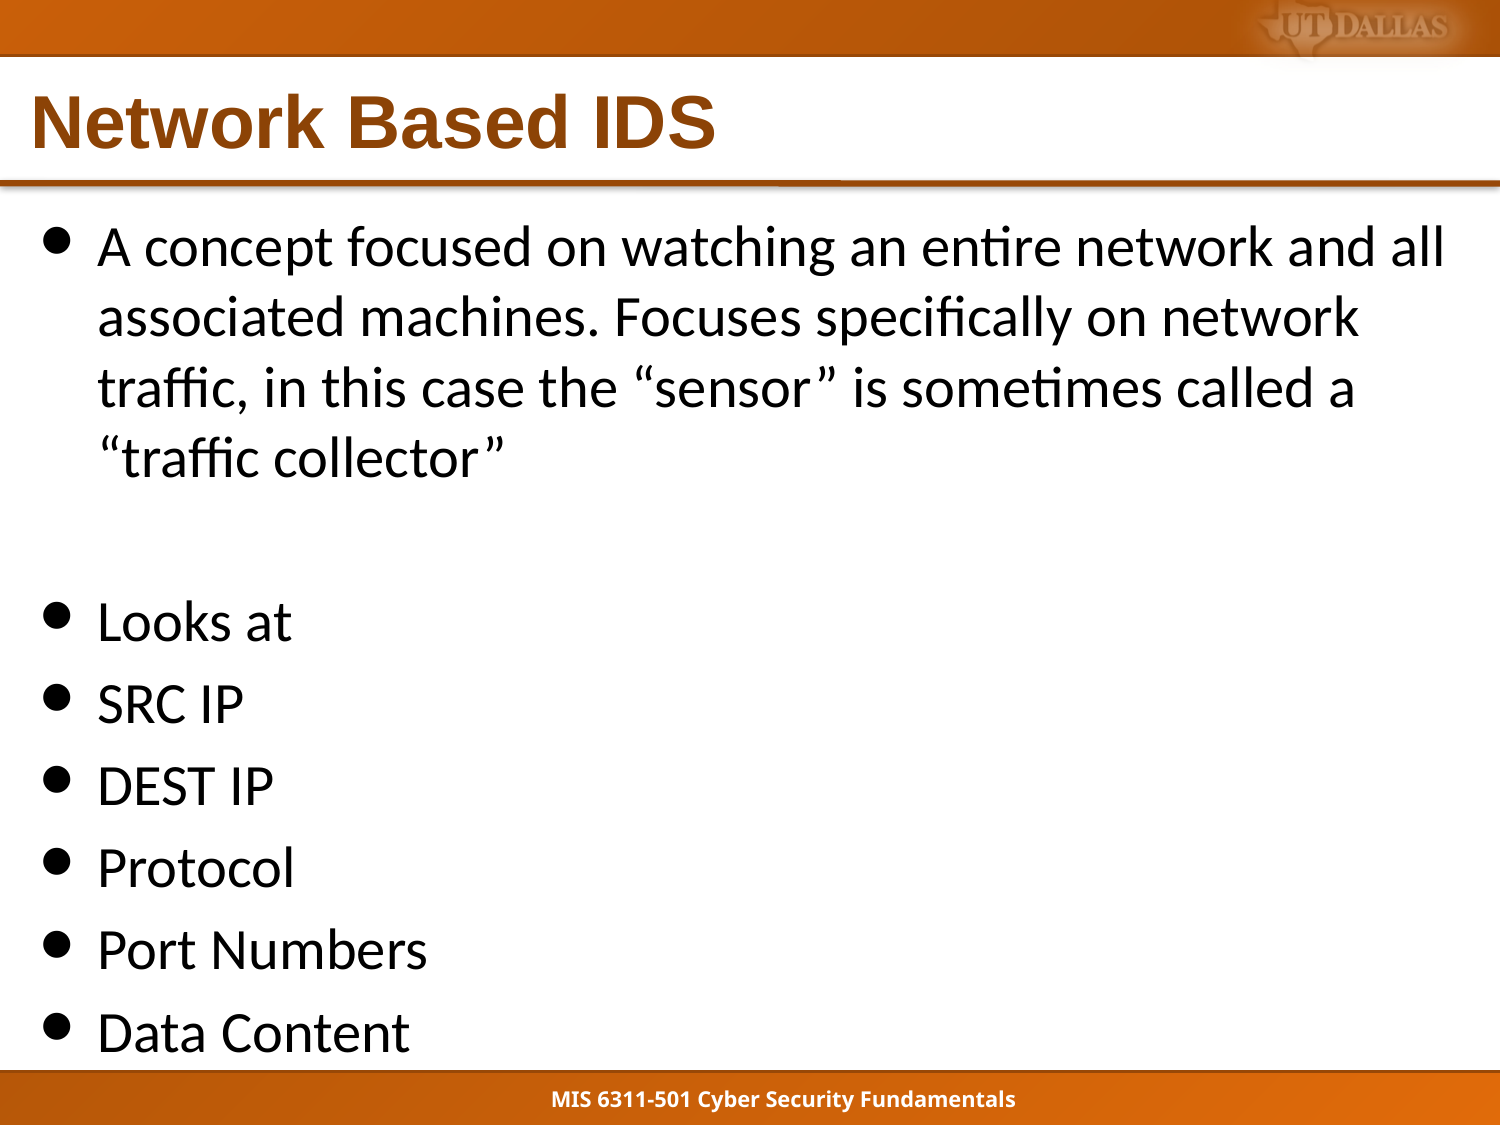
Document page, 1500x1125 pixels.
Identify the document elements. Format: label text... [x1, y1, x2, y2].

list A concept focused on watching an entire network and all associated machines. Focuses specifically on network traffic, in this case the “sensor” is sometimes called a “traffic collector” Looks at SRC IP DEST IP Protocol Port Numbers Data Content [24, 199, 1500, 1077]
picture [1218, 0, 1500, 62]
title Network Based IDS [0, 62, 1500, 176]
